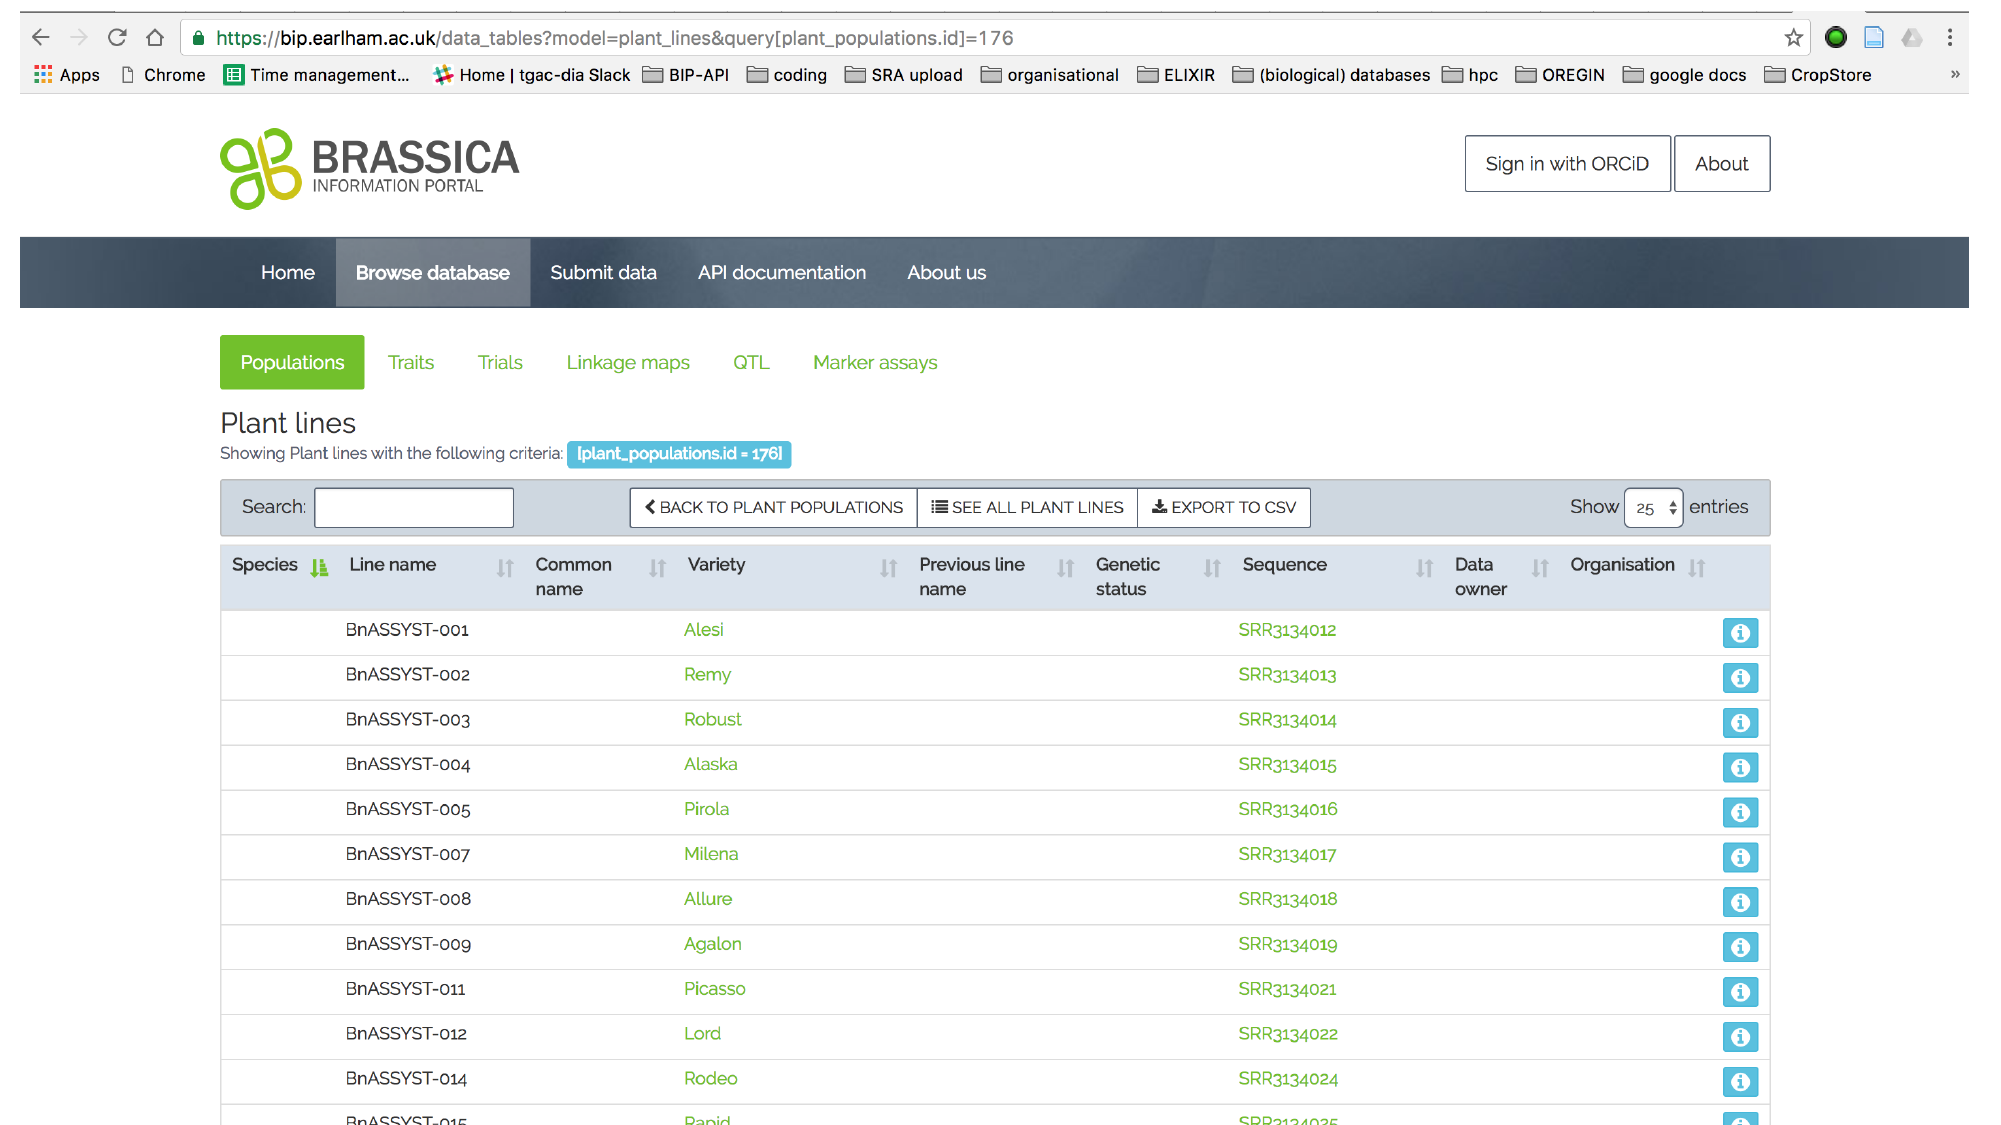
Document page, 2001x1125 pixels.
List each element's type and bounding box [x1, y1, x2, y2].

list [20, 11, 1969, 1125]
